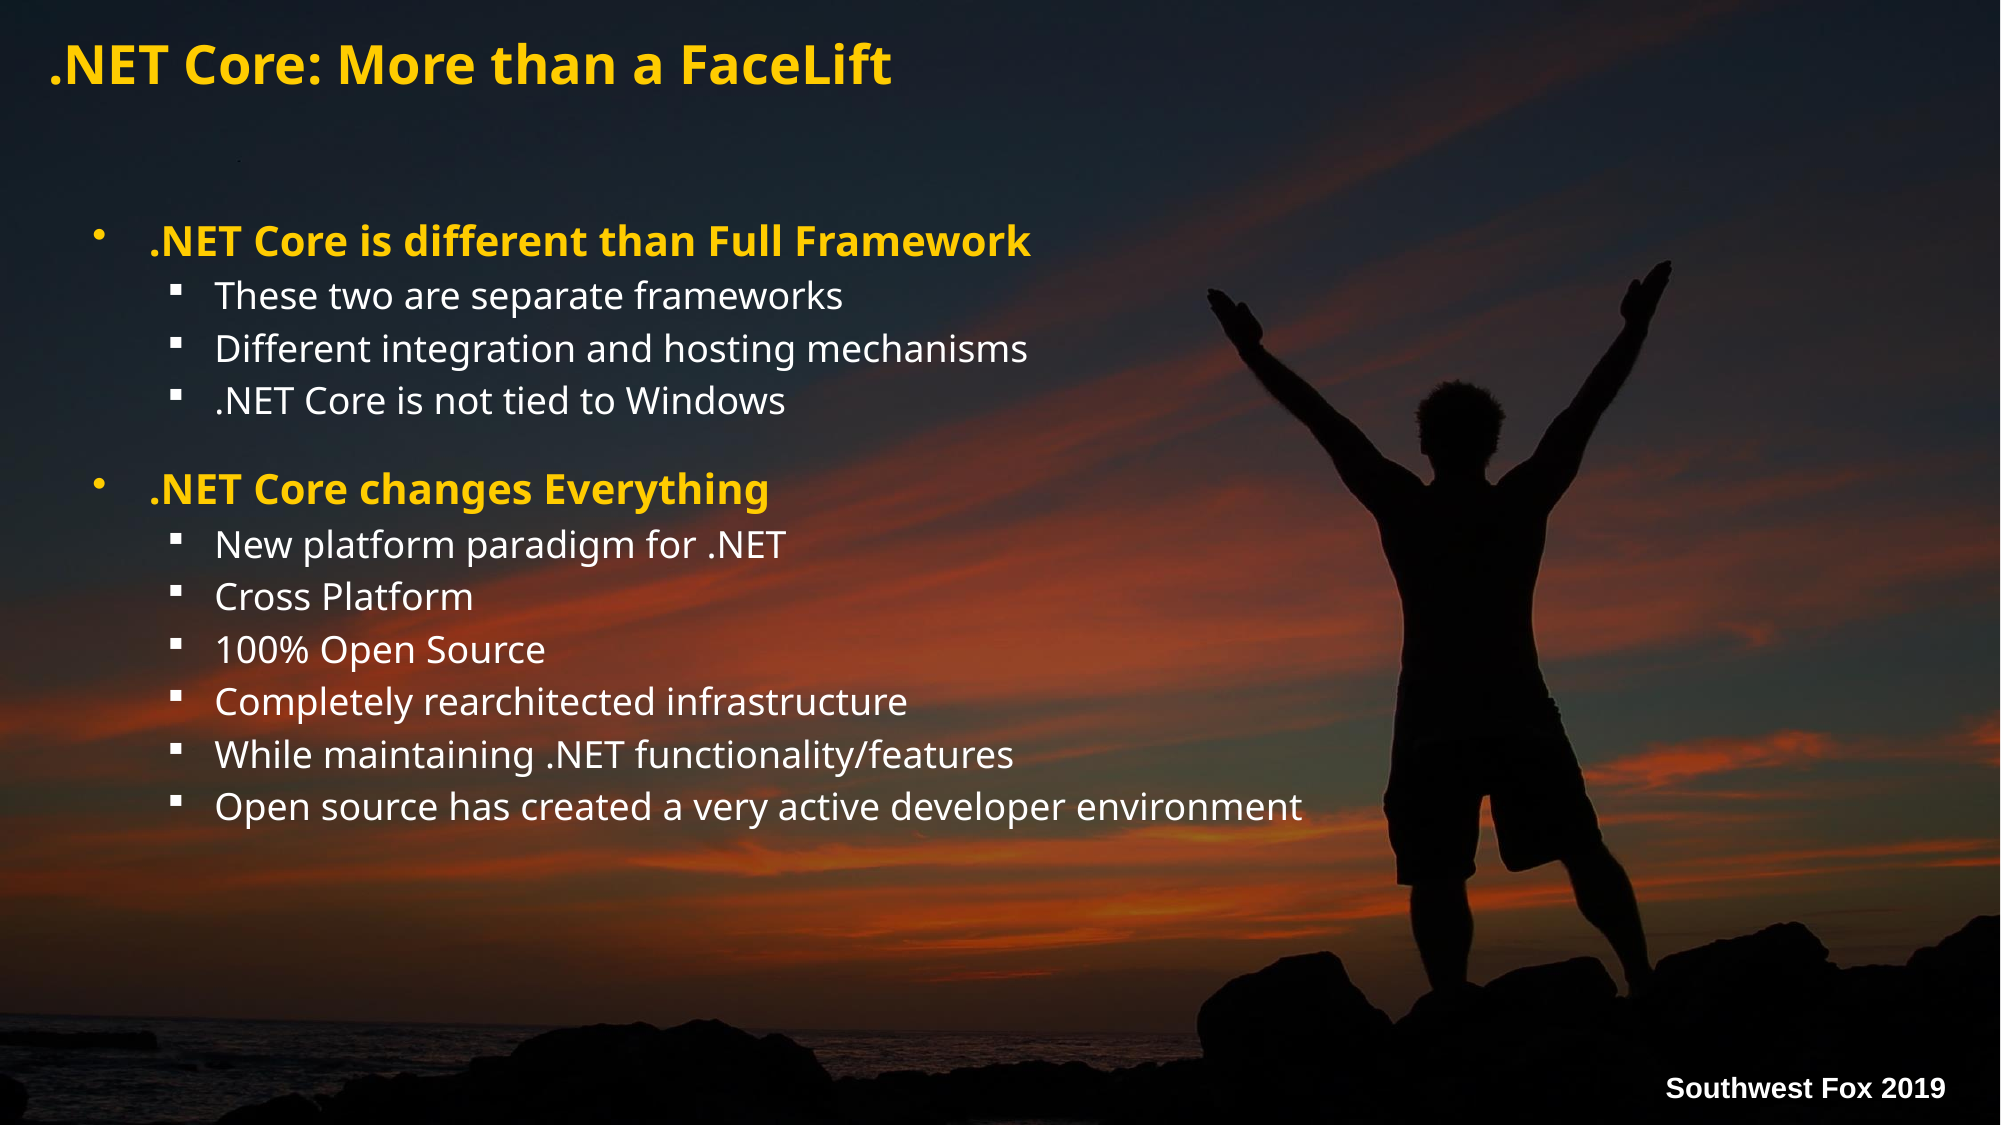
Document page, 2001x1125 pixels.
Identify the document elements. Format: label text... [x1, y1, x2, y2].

list .NET Core is different than Full Framework These two are separate frameworks Different integration and hosting mechanisms .NET Core is not tied to Windows .NET Core changes Everything New platform paradigm for .NET Cross Platform 100% Open Source Completely rearchitected infrastructure While maintaining .NET functionality/features Open source has created a very active developer environment [62, 200, 1946, 1038]
picture [0, 0, 2001, 1125]
title .NET Core: More than a FaceLift [33, 24, 1734, 100]
